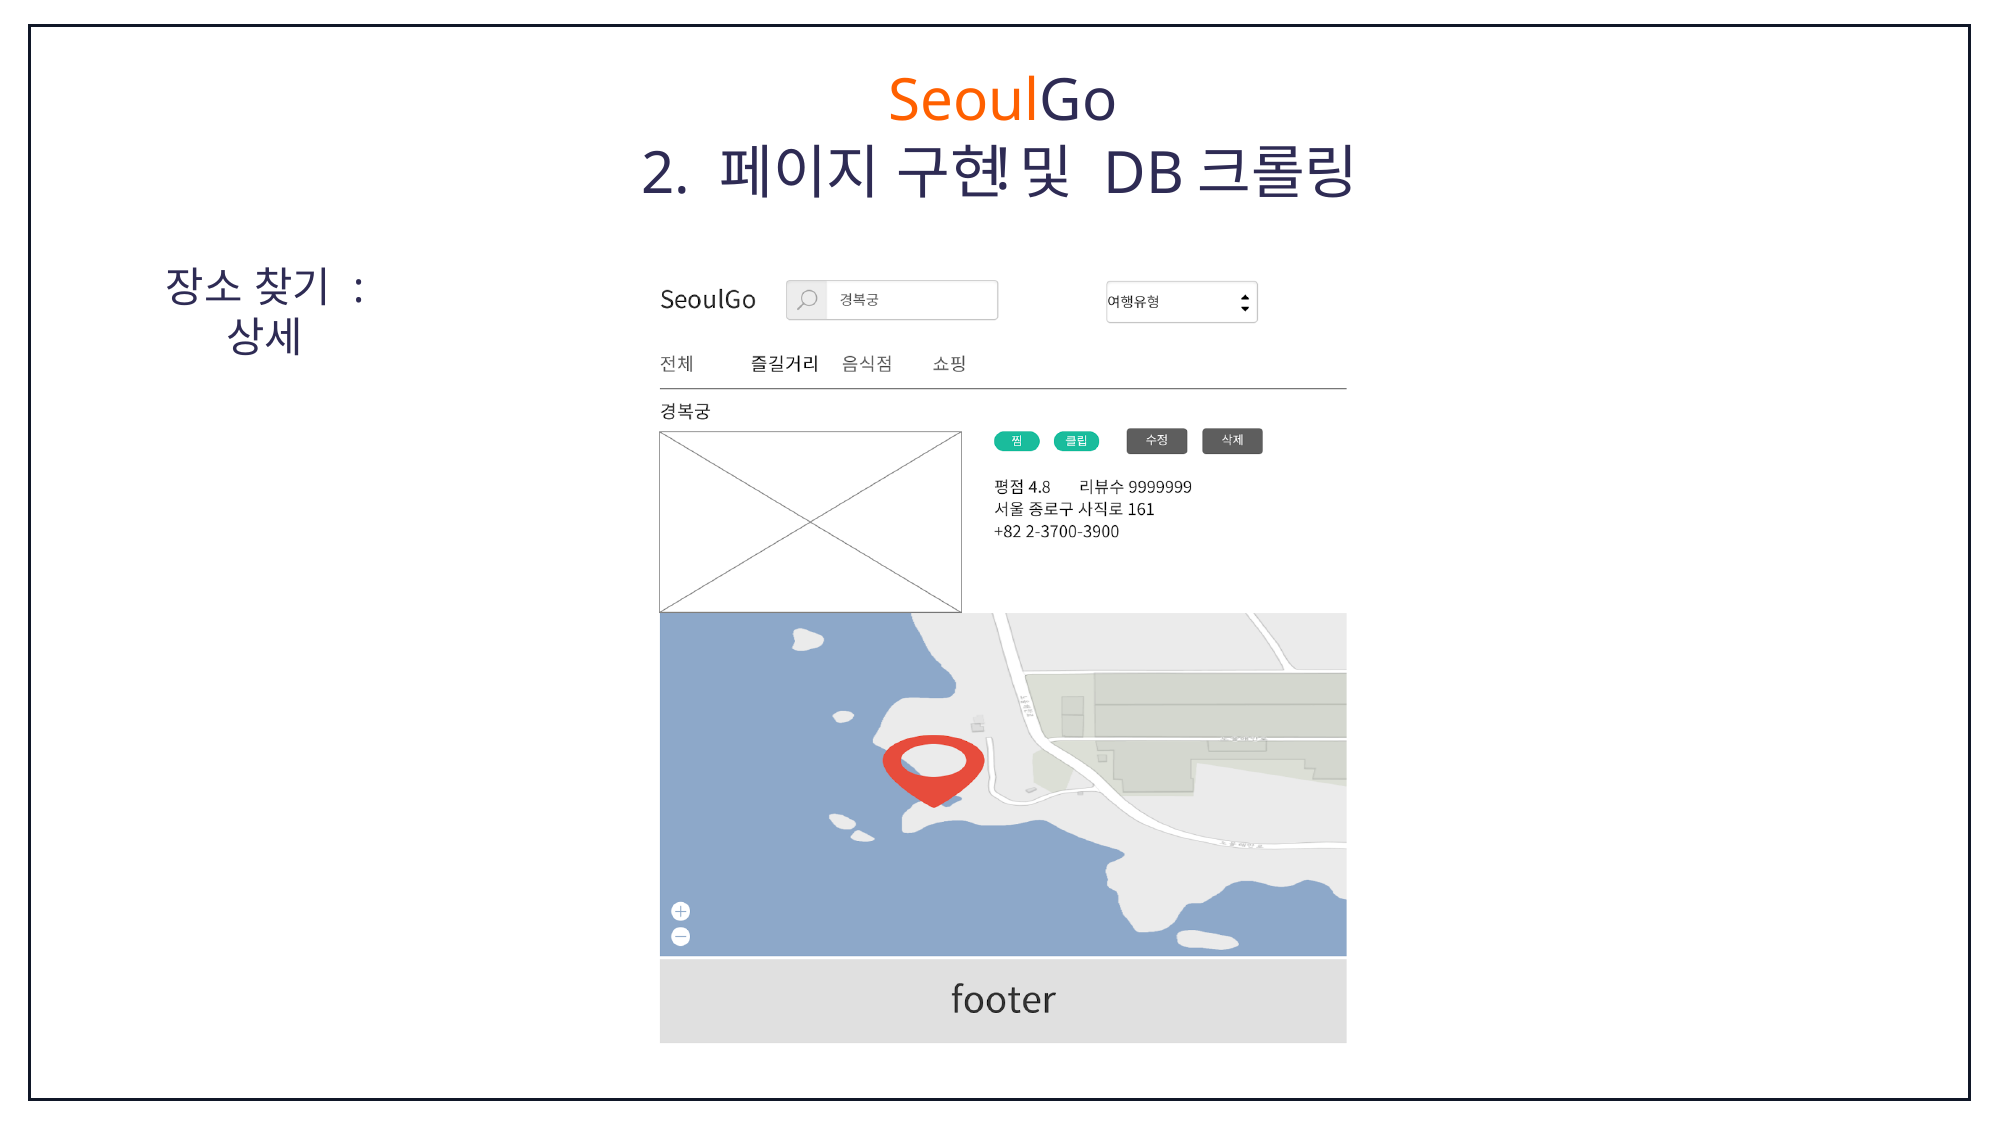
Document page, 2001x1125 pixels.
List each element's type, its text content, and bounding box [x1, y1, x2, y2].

text_box SeoulGo! [866, 54, 1140, 209]
text_box 2. 페이지 구현 및 DB크롤링 [568, 127, 1432, 213]
text_box [28, 24, 1970, 1100]
picture [509, 227, 1497, 1086]
text_box 장소 찾기 : 상세 [105, 253, 424, 368]
